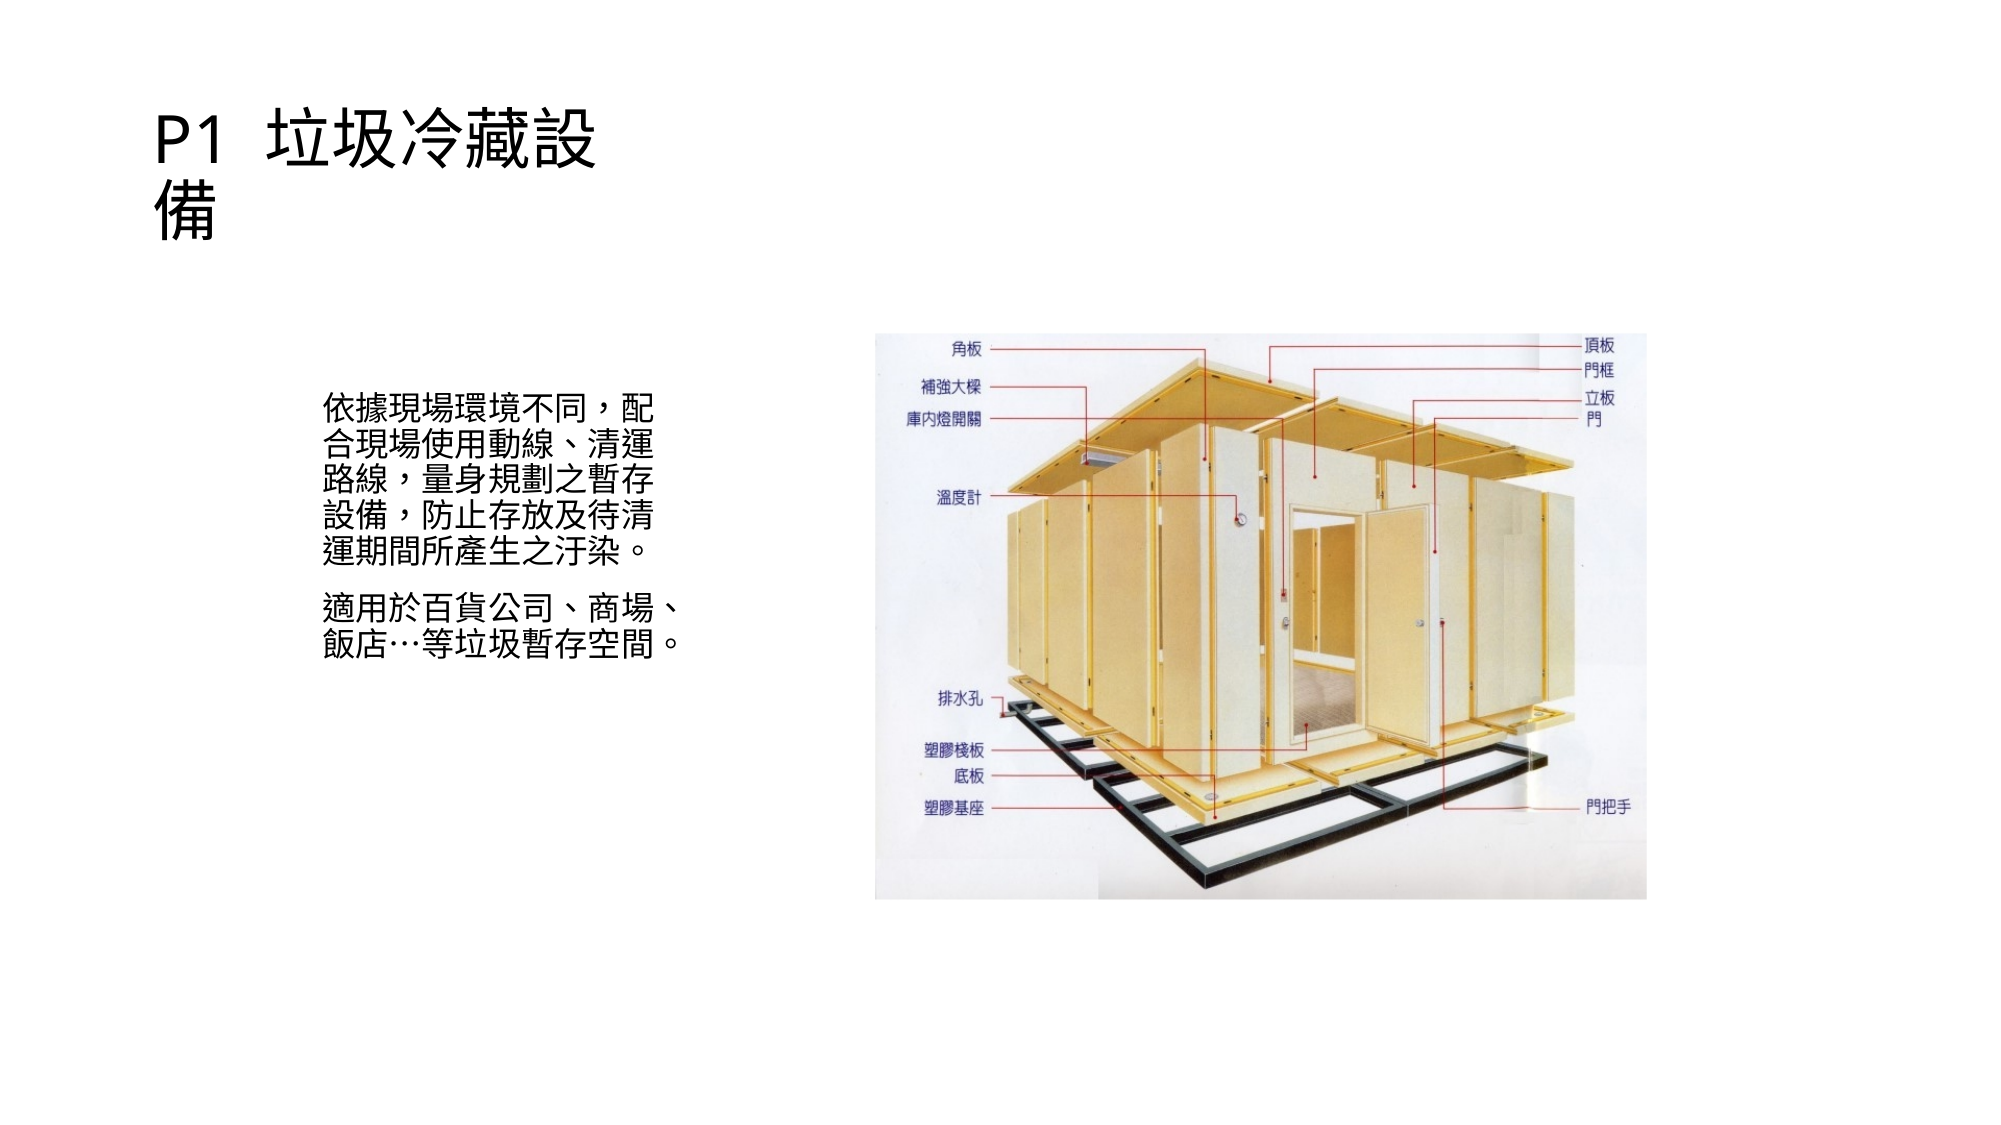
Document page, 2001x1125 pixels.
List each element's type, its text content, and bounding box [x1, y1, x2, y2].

picture [870, 325, 1648, 902]
title P1 垃圾冷藏設備 [137, 75, 672, 338]
list 依據現場環境不同，配合現場使用動線、清運路線，量身規劃之暫存設備，防止存放及待清運期間所產生之汙染。 適用於百貨公司、商場、飯店…等垃圾暫存空間。 [307, 383, 679, 1010]
